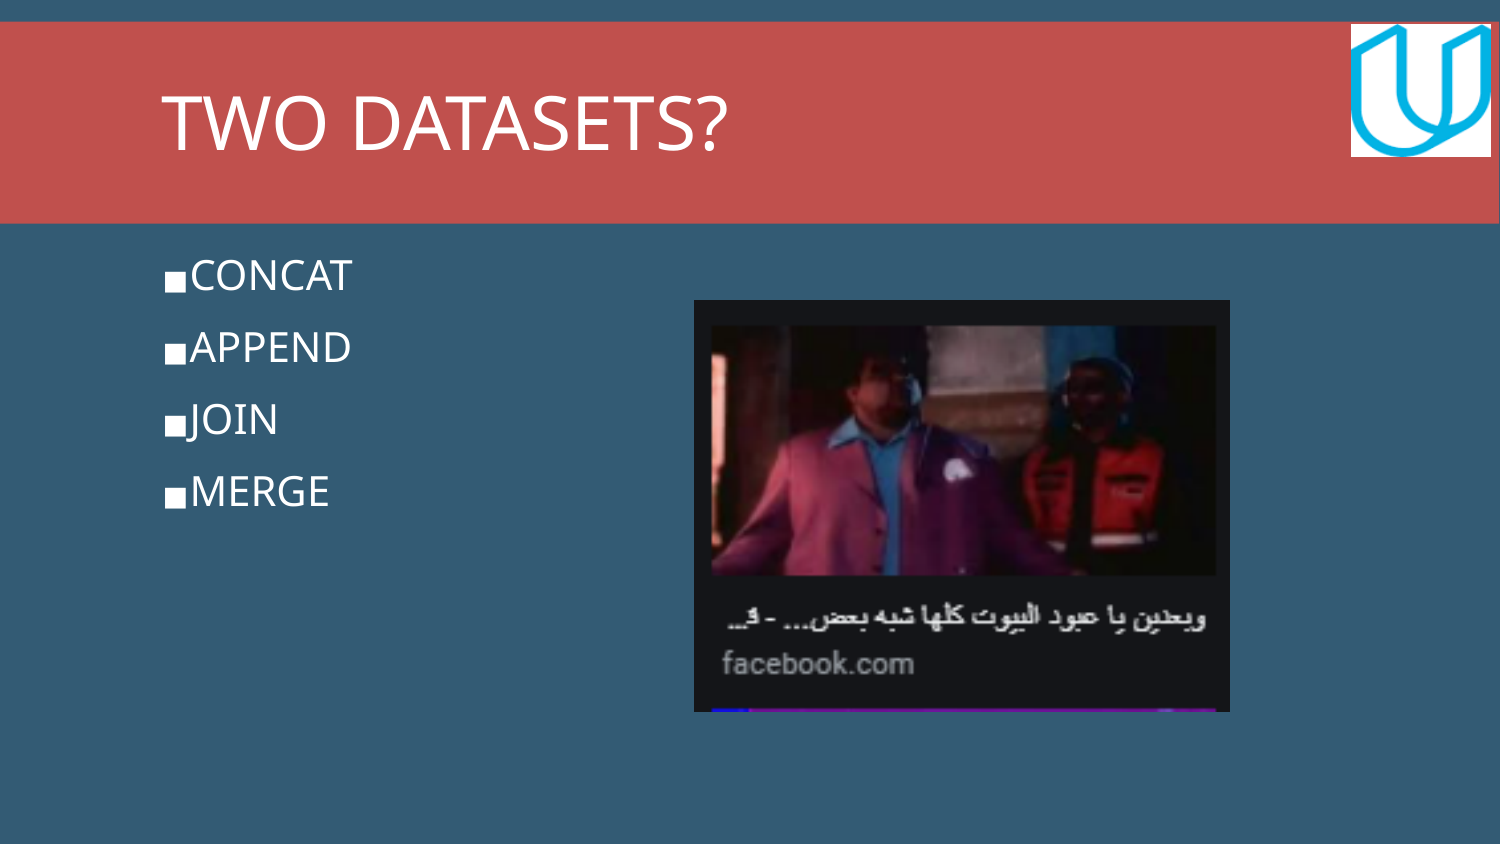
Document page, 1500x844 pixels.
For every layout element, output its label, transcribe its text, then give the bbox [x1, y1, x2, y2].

text_box CONCAT APPEND JOIN MERGE [147, 247, 1352, 765]
picture [693, 300, 1230, 712]
picture [1362, 36, 1433, 147]
text_box TWO DATASETS? [147, 34, 1352, 221]
picture [1483, 24, 1491, 29]
picture [1449, 36, 1480, 125]
picture [1400, 24, 1480, 125]
picture [1351, 24, 1395, 48]
picture [1408, 95, 1491, 157]
picture [1352, 121, 1396, 157]
